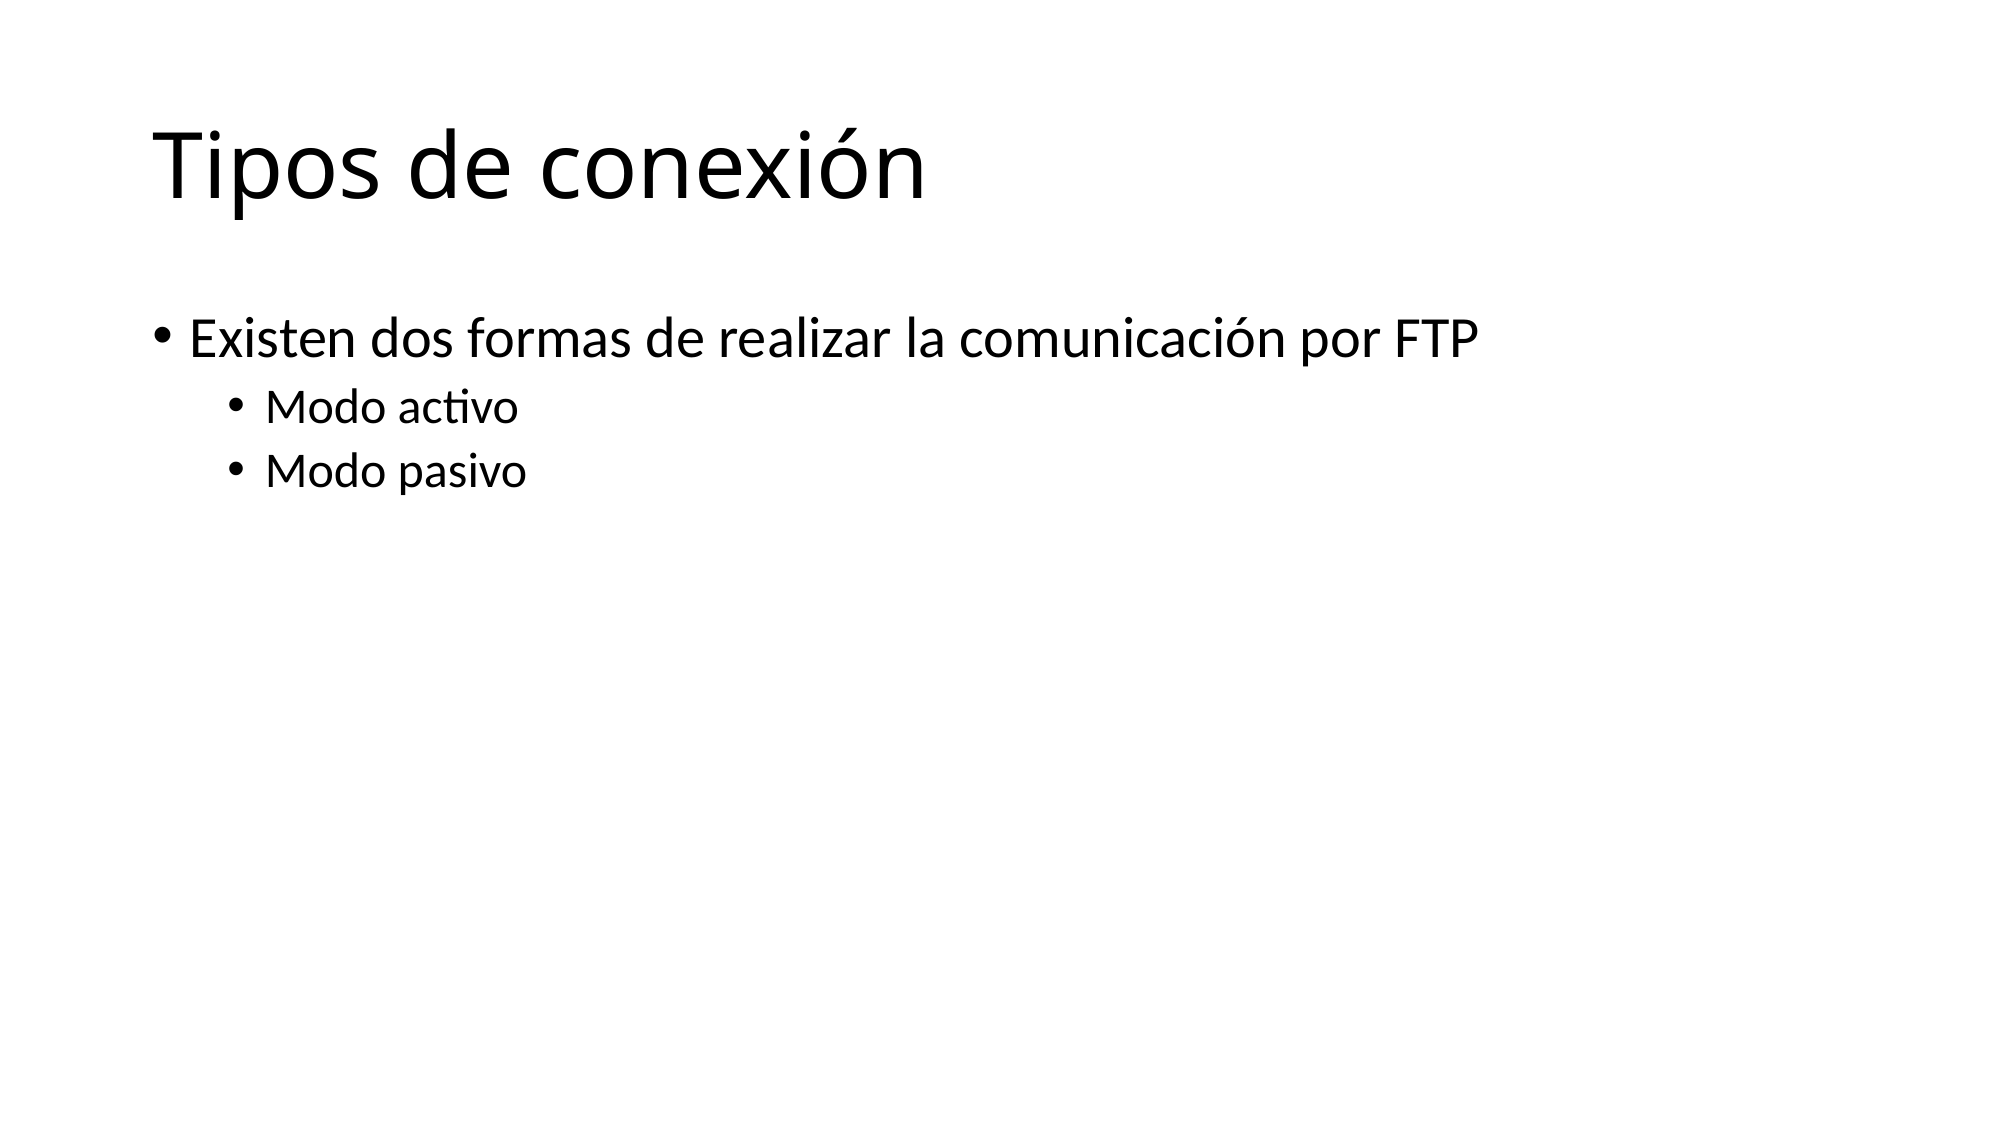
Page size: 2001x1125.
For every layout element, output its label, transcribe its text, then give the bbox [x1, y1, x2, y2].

title Tipos de conexión [137, 59, 1863, 278]
list Existen dos formas de realizar la comunicación por FTP Modo activo Modo pasivo [137, 299, 1863, 1014]
